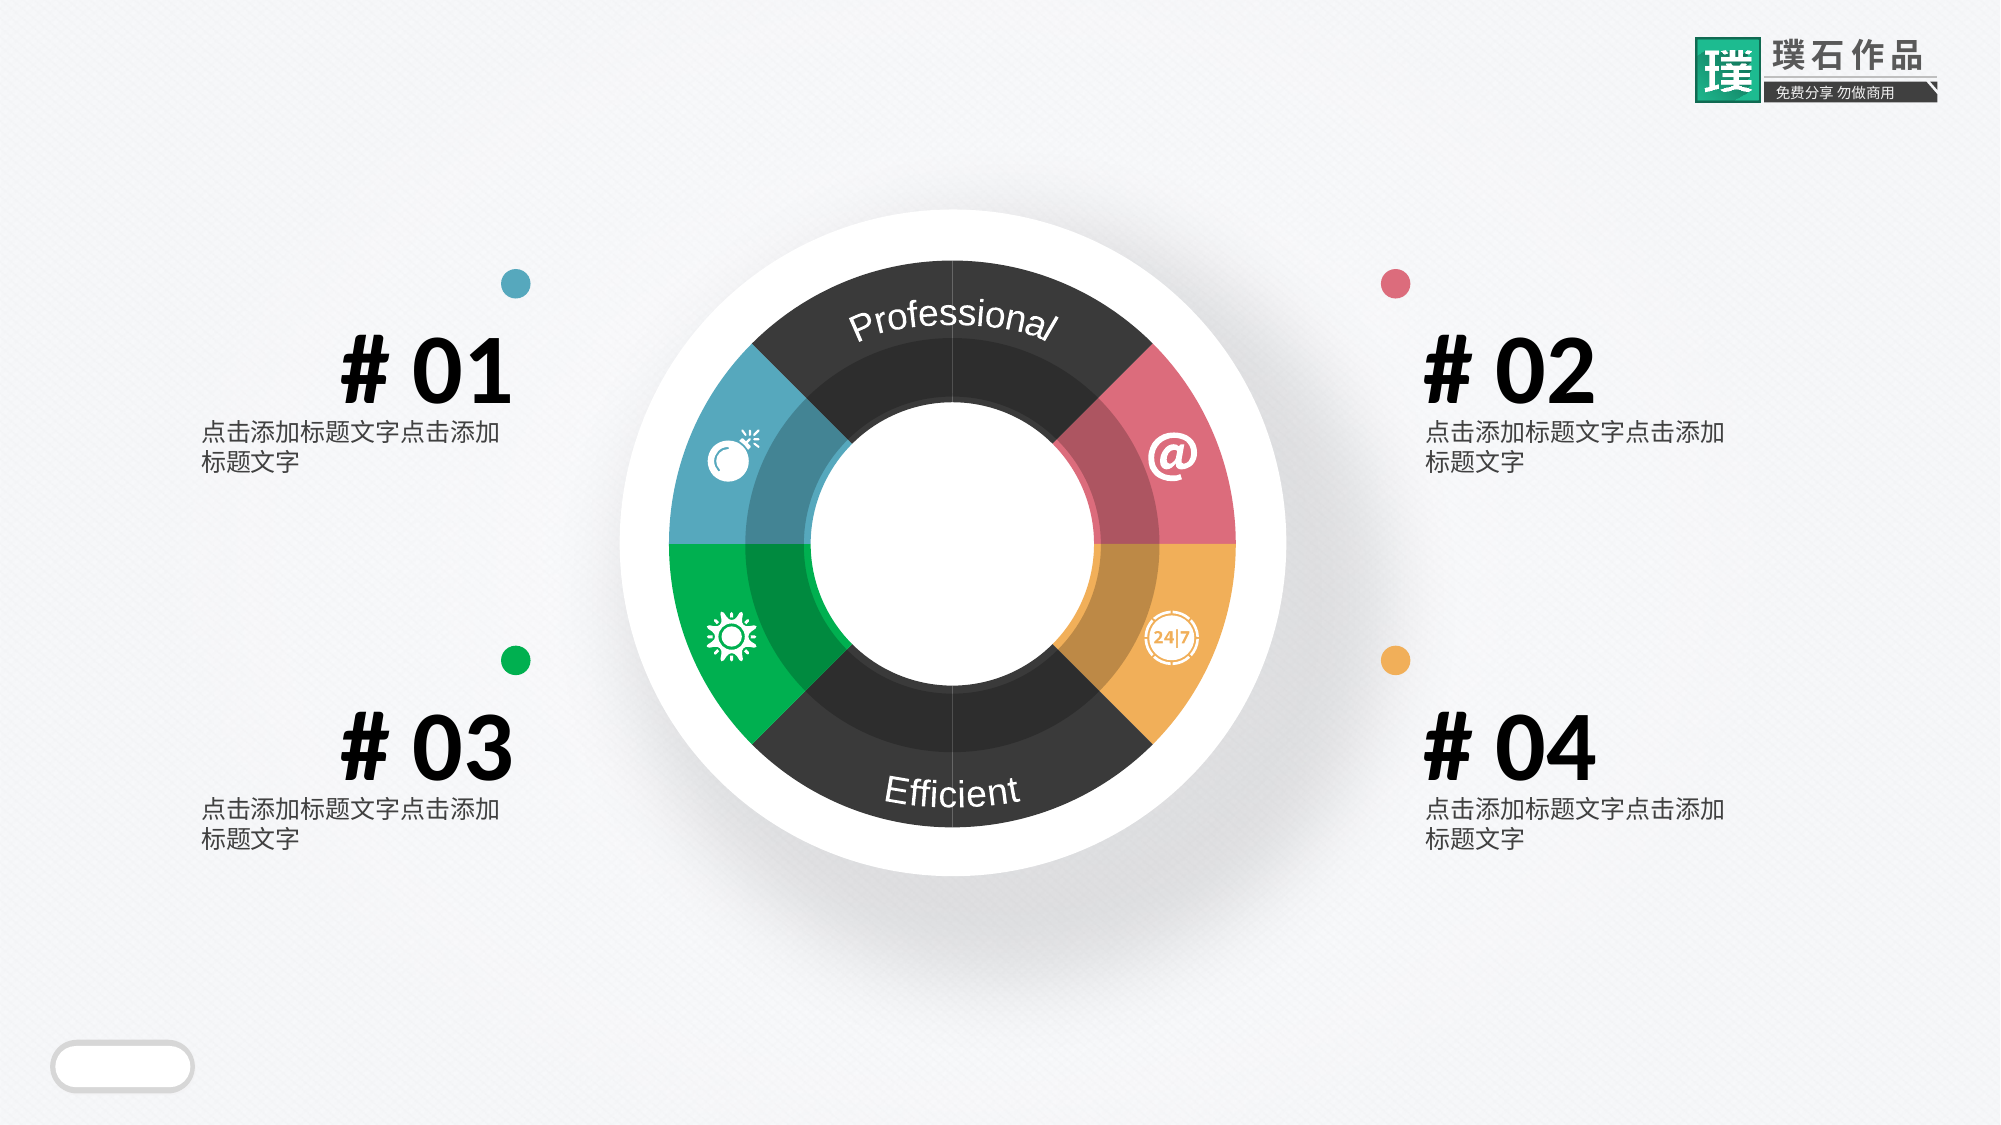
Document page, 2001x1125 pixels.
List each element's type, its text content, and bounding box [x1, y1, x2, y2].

text_box # 04 [1409, 672, 1613, 808]
text_box [1378, 643, 1413, 678]
text_box # 03 [325, 672, 530, 786]
text_box 点击添加标题文字点击添加标题文字 [186, 409, 531, 485]
text_box 点击添加标题文字点击添加标题文字 [1410, 786, 1755, 861]
text_box # 01 [325, 296, 530, 409]
text_box [498, 266, 533, 296]
text_box 点击添加标题文字点击添加标题文字 [1410, 409, 1755, 485]
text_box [705, 428, 761, 482]
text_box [619, 209, 1287, 877]
text_box [498, 643, 533, 672]
text_box # 02 [1409, 296, 1613, 431]
text_box 点击添加标题文字点击添加标题文字 [186, 786, 531, 861]
picture [0, 0, 2001, 1125]
text_box [1378, 266, 1413, 301]
